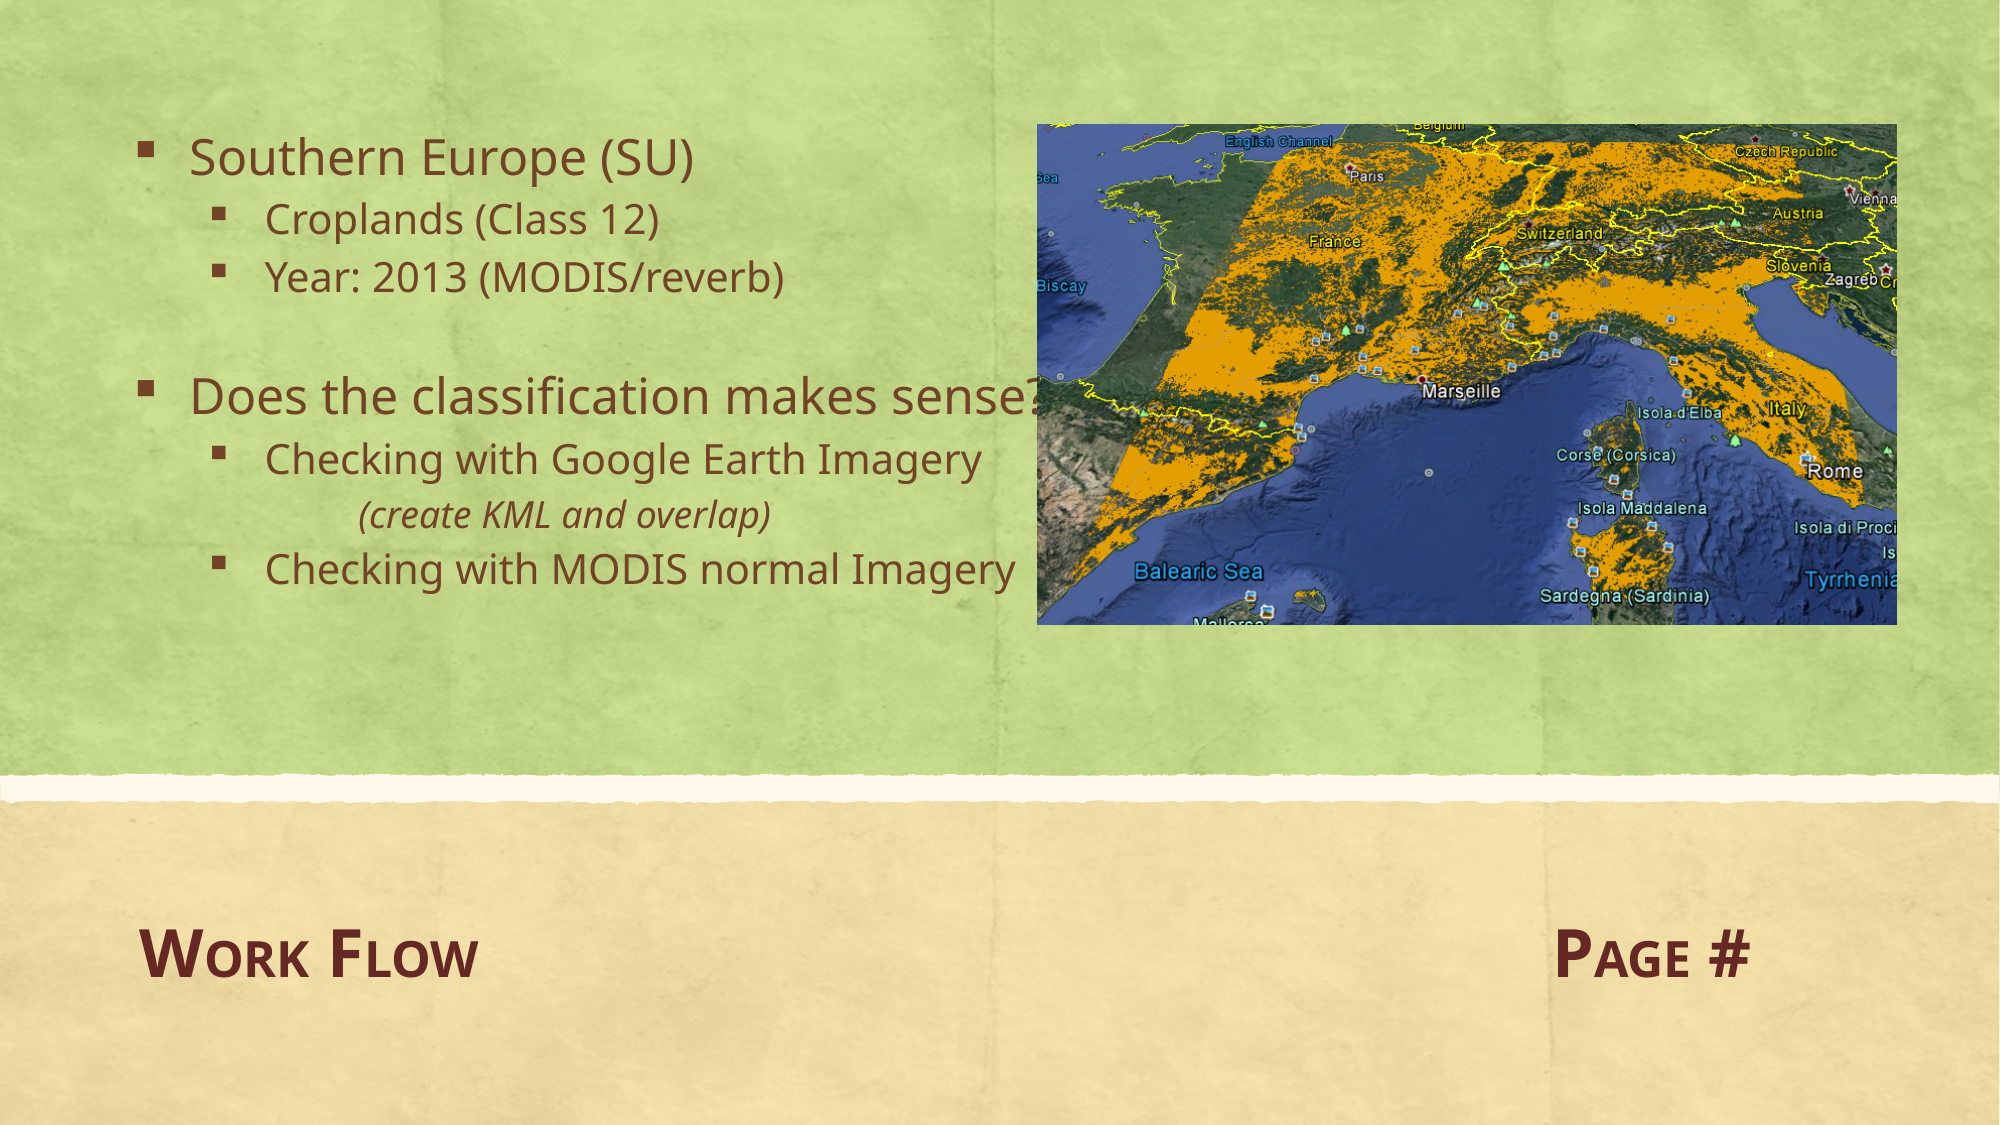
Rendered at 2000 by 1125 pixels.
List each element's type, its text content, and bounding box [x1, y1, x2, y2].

text_box PAGE # [1537, 912, 1975, 1088]
text_box Southern Europe (SU) Croplands (Class 12) Year: 2013 (MODIS/reverb) Does the classification makes sense? Checking with Google Earth Imagery (create KML and overlap) Checking with MODIS normal Imagery [43, 125, 1081, 718]
picture [1037, 124, 1897, 626]
list WORK FLOW [124, 912, 563, 1088]
